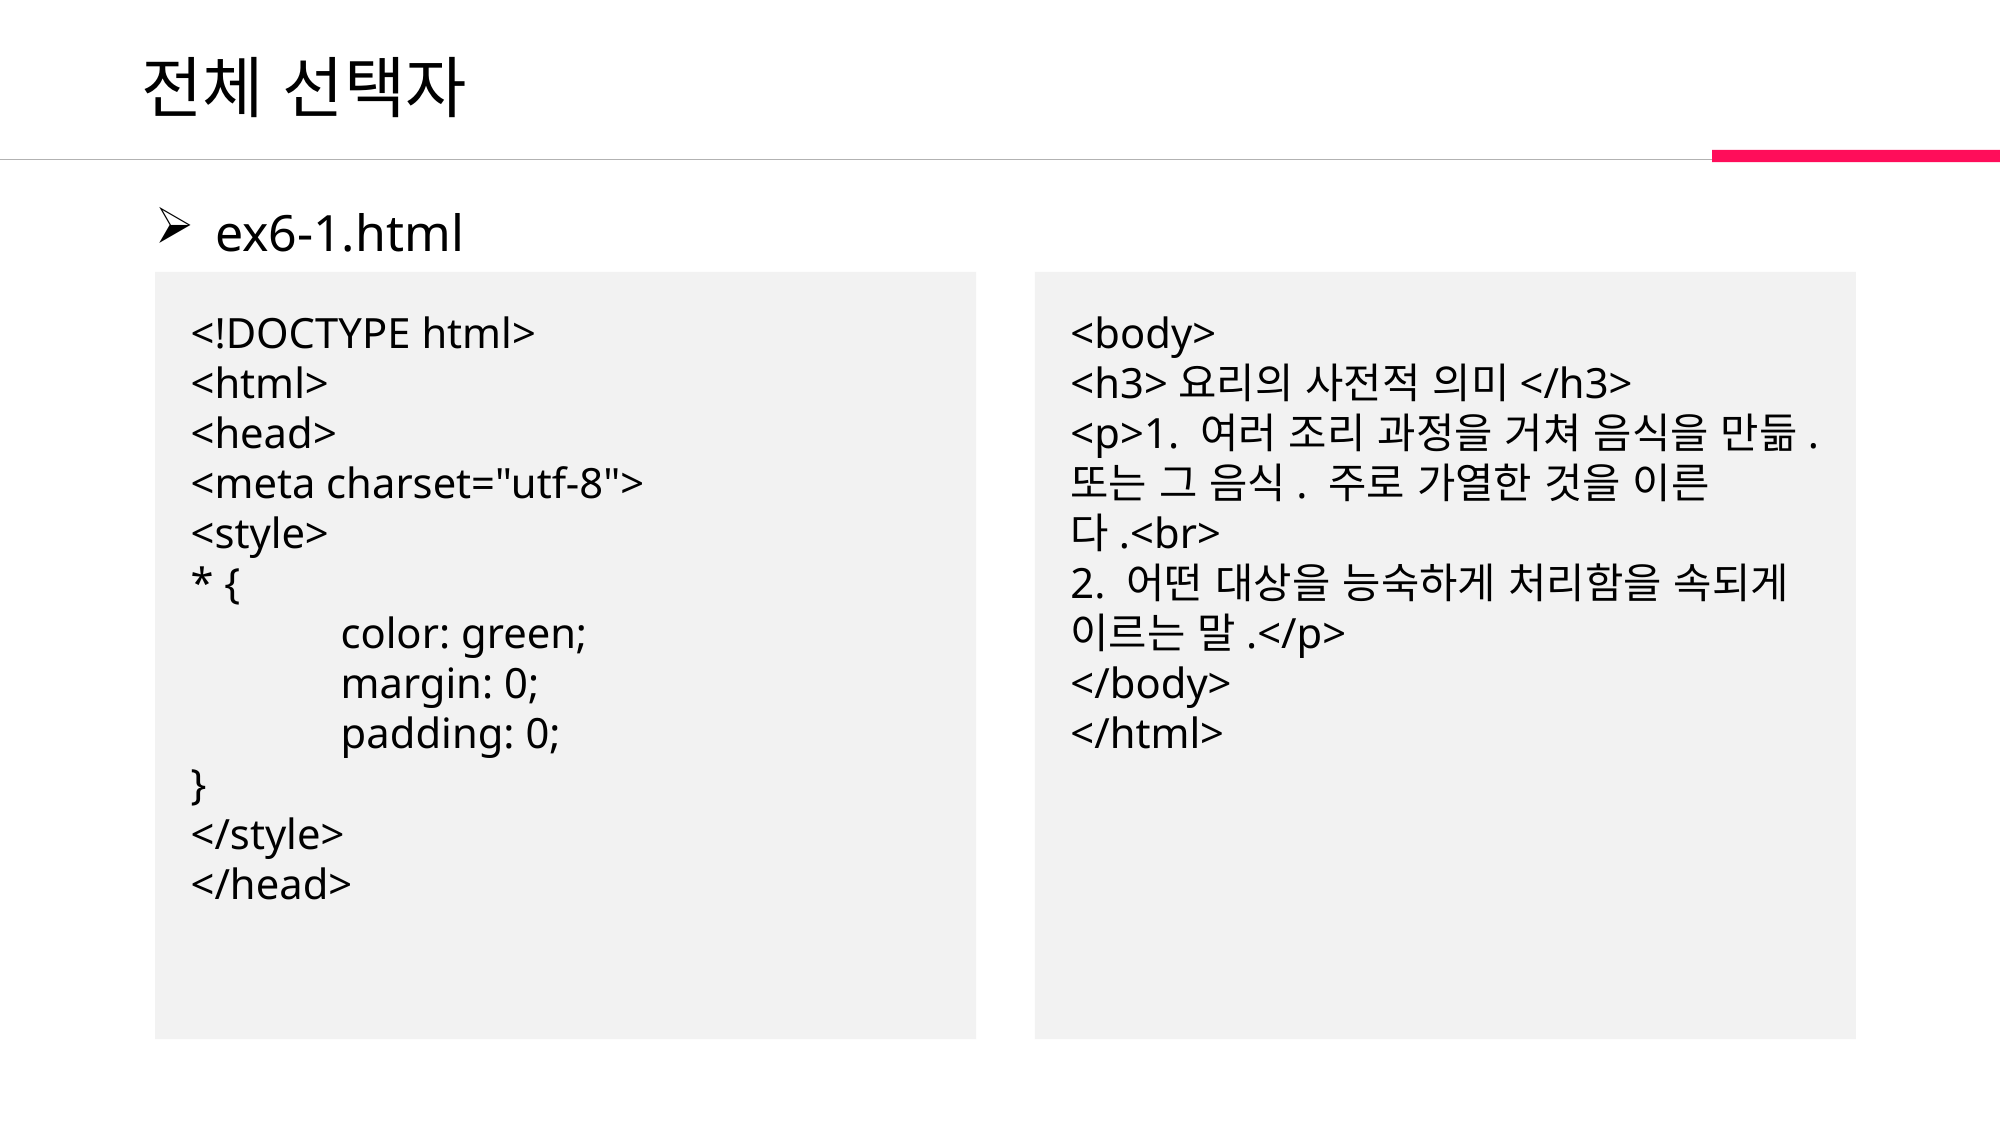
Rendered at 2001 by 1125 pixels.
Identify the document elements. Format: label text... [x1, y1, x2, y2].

text_box <body> <h3>요리의 사전적 의미</h3> <p>1. 여러 조리 과정을 거쳐 음식을 만듦. 또는 그 음식. 주로 가열한 것을 이른다.<br> 2. 어떤 대상을 능숙하게 처리함을 속되게 이르는 말.</p> </body> </html> [1034, 271, 1857, 1040]
text_box ex6-1.html [140, 164, 540, 270]
text_box <!DOCTYPE html> <html> <head> <meta charset="utf-8"> <style> * { color: green; margin: 0; padding: 0; } </style> </head> [154, 271, 977, 1040]
text_box 전체 선택자 [126, 38, 1438, 133]
text_box [1711, 149, 2000, 159]
